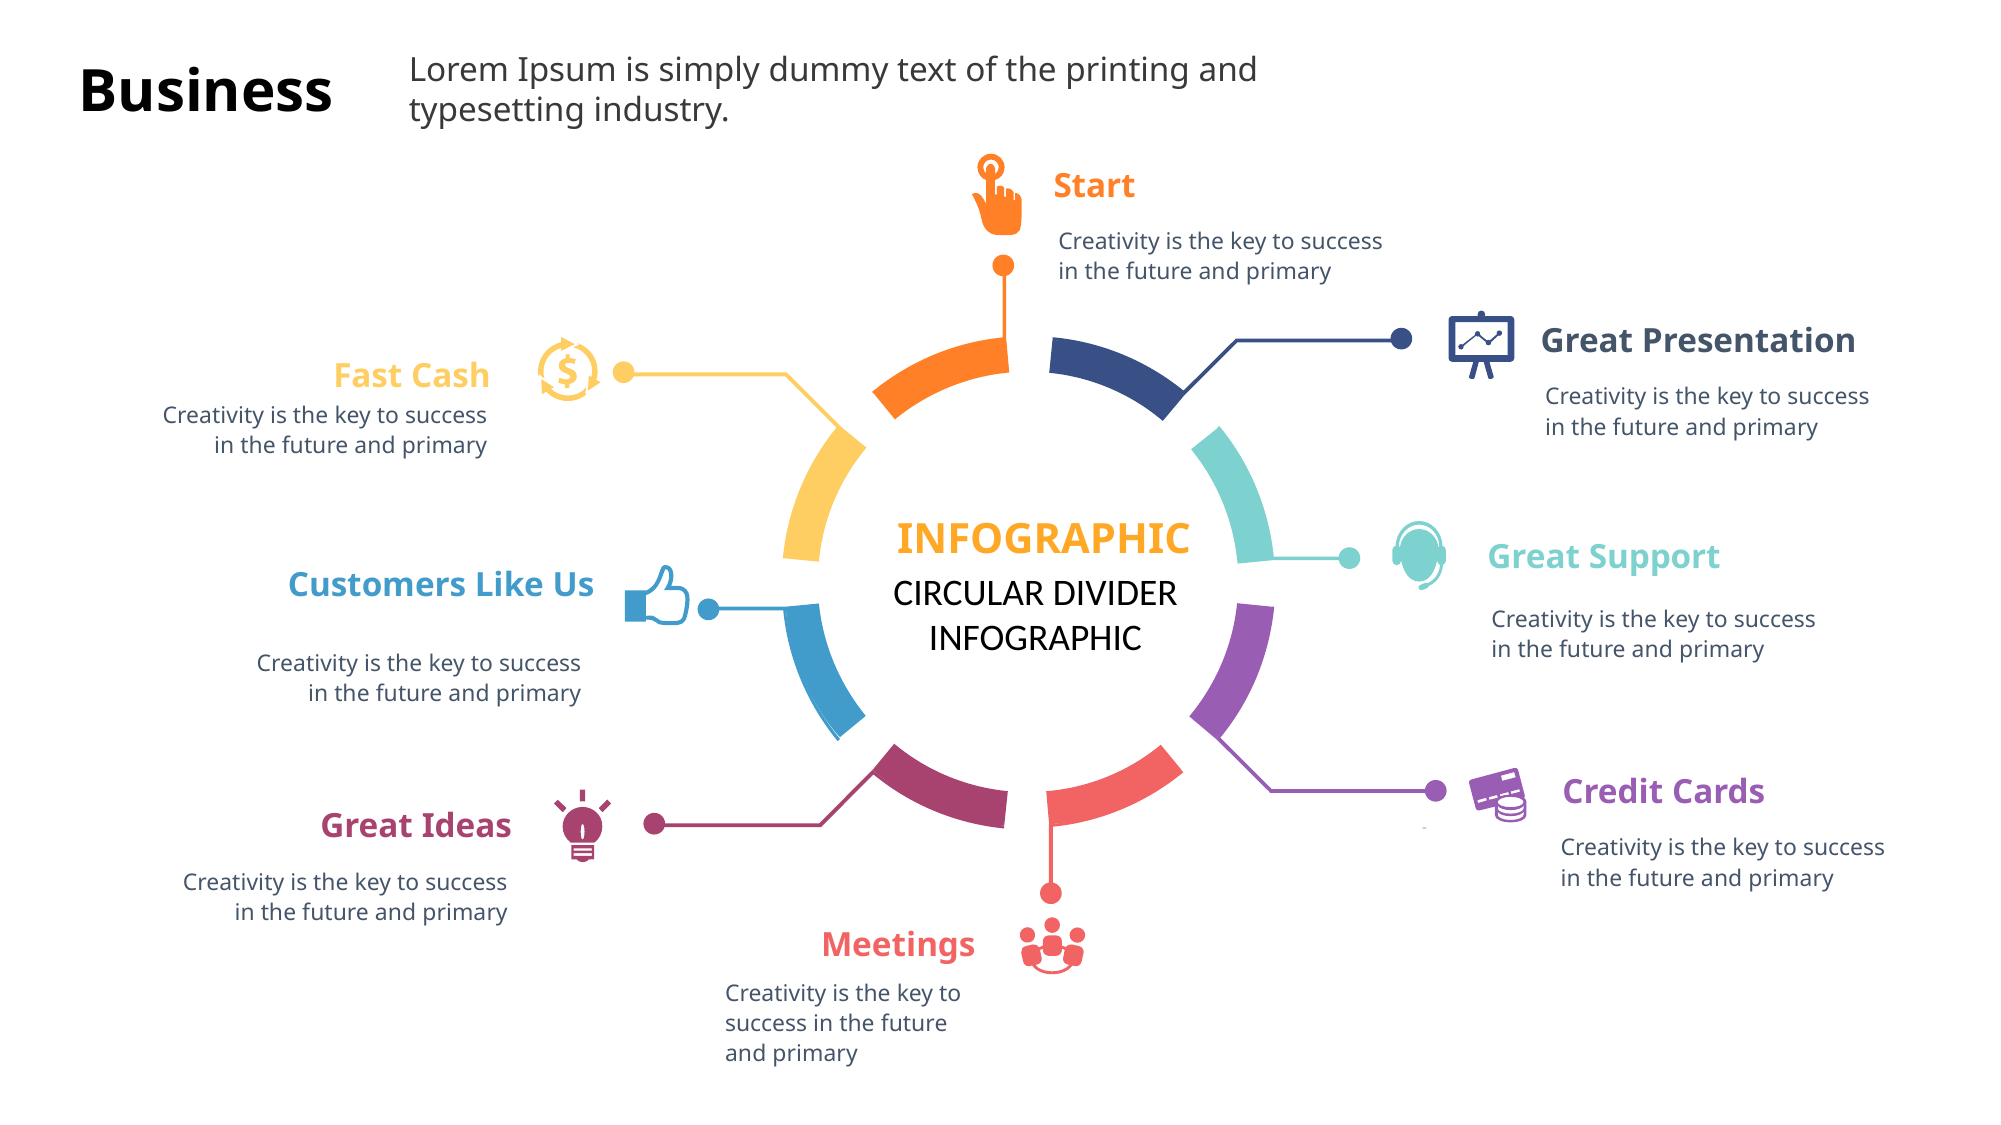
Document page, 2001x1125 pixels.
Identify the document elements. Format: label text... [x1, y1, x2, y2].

text_box [611, 360, 636, 384]
text_box Creativity is the key to success in the future and primary [689, 957, 1022, 1085]
text_box Great Presentation [1510, 304, 1887, 375]
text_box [1019, 917, 1086, 975]
text_box [1389, 326, 1414, 351]
text_box Creativity is the key to success in the future and primary [205, 628, 618, 725]
text_box INFOGRAPHIC [897, 512, 1191, 560]
text_box Creativity is the key to success in the future and primary [1022, 206, 1435, 303]
text_box [1392, 521, 1446, 591]
text_box Great Support [1457, 520, 1752, 591]
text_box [622, 372, 867, 562]
text_box Customers Like Us [257, 547, 625, 618]
text_box Meetings [791, 908, 1006, 979]
text_box CIRCULAR DIVIDER INFOGRAPHIC [878, 560, 1193, 666]
text_box Fast Cash [303, 338, 521, 409]
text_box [1448, 310, 1515, 380]
text_box [1468, 767, 1527, 823]
text_box Business [63, 46, 349, 131]
text_box Start [1023, 149, 1166, 219]
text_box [656, 743, 1008, 829]
text_box Creativity is the key to success in the future and primary [111, 379, 524, 477]
text_box Creativity is the key to success in the future and primary [1455, 583, 1868, 681]
text_box [1424, 778, 1448, 803]
text_box [696, 597, 719, 622]
text_box Creativity is the key to success in the future and primary [131, 846, 544, 943]
text_box Creativity is the key to success in the future and primary [1508, 361, 1921, 458]
text_box Credit Cards [1532, 755, 1796, 826]
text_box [872, 264, 1010, 420]
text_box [537, 336, 601, 402]
text_box [1038, 882, 1061, 906]
text_box [971, 153, 1022, 236]
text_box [1049, 337, 1400, 421]
text_box Great Ideas [290, 789, 543, 860]
text_box - [1421, 818, 1427, 839]
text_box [1046, 744, 1184, 900]
text_box Creativity is the key to success in the future and primary [1524, 812, 1937, 909]
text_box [710, 603, 866, 742]
text_box Lorem Ipsum is simply dummy text of the printing and typesetting industry. [394, 41, 1395, 136]
text_box [624, 565, 690, 626]
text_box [1191, 425, 1348, 564]
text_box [1189, 603, 1435, 793]
text_box [991, 253, 1016, 276]
text_box [642, 811, 665, 836]
text_box [1339, 546, 1362, 571]
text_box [554, 789, 612, 863]
